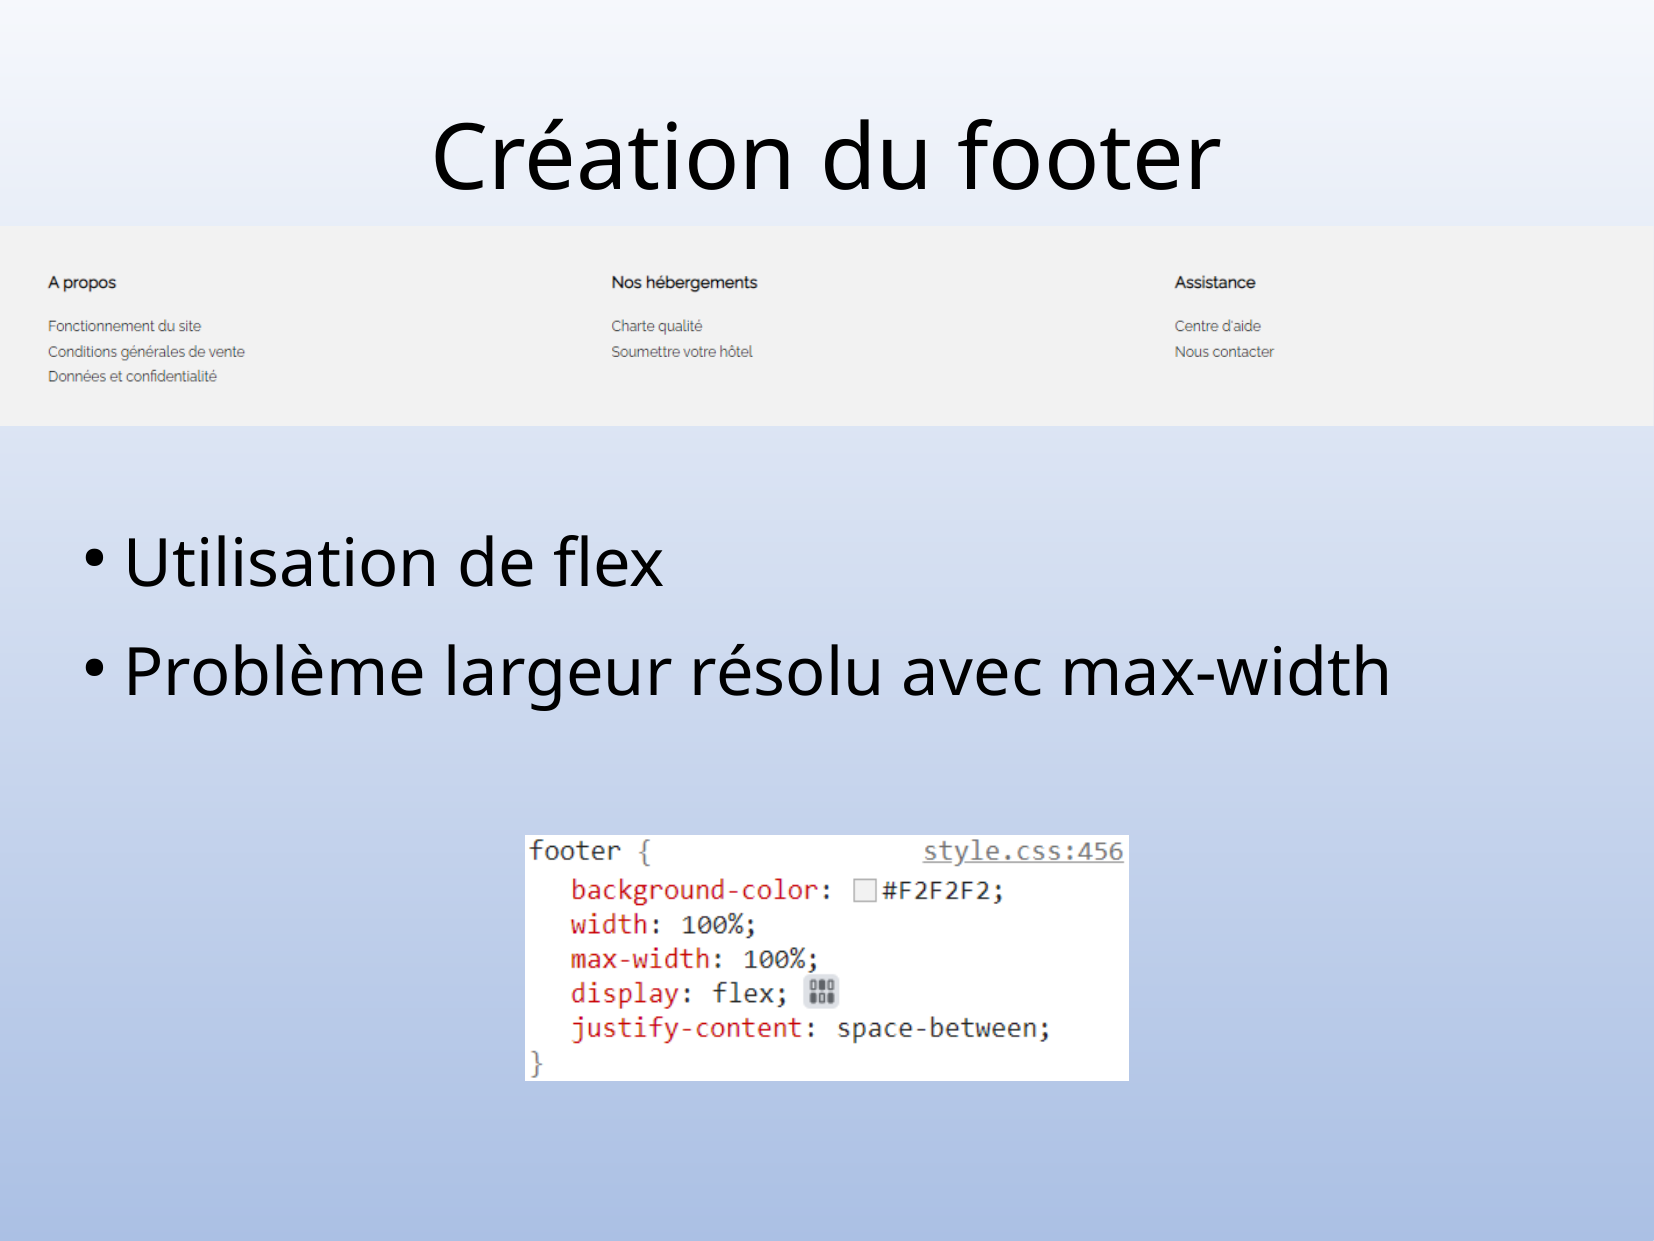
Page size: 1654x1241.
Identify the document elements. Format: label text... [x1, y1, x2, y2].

picture [0, 226, 1654, 426]
list Utilisation de flex Problème largeur résolu avec max-width [82, 519, 1571, 1225]
picture [525, 835, 1129, 1081]
title Création du footer [82, 49, 1571, 226]
